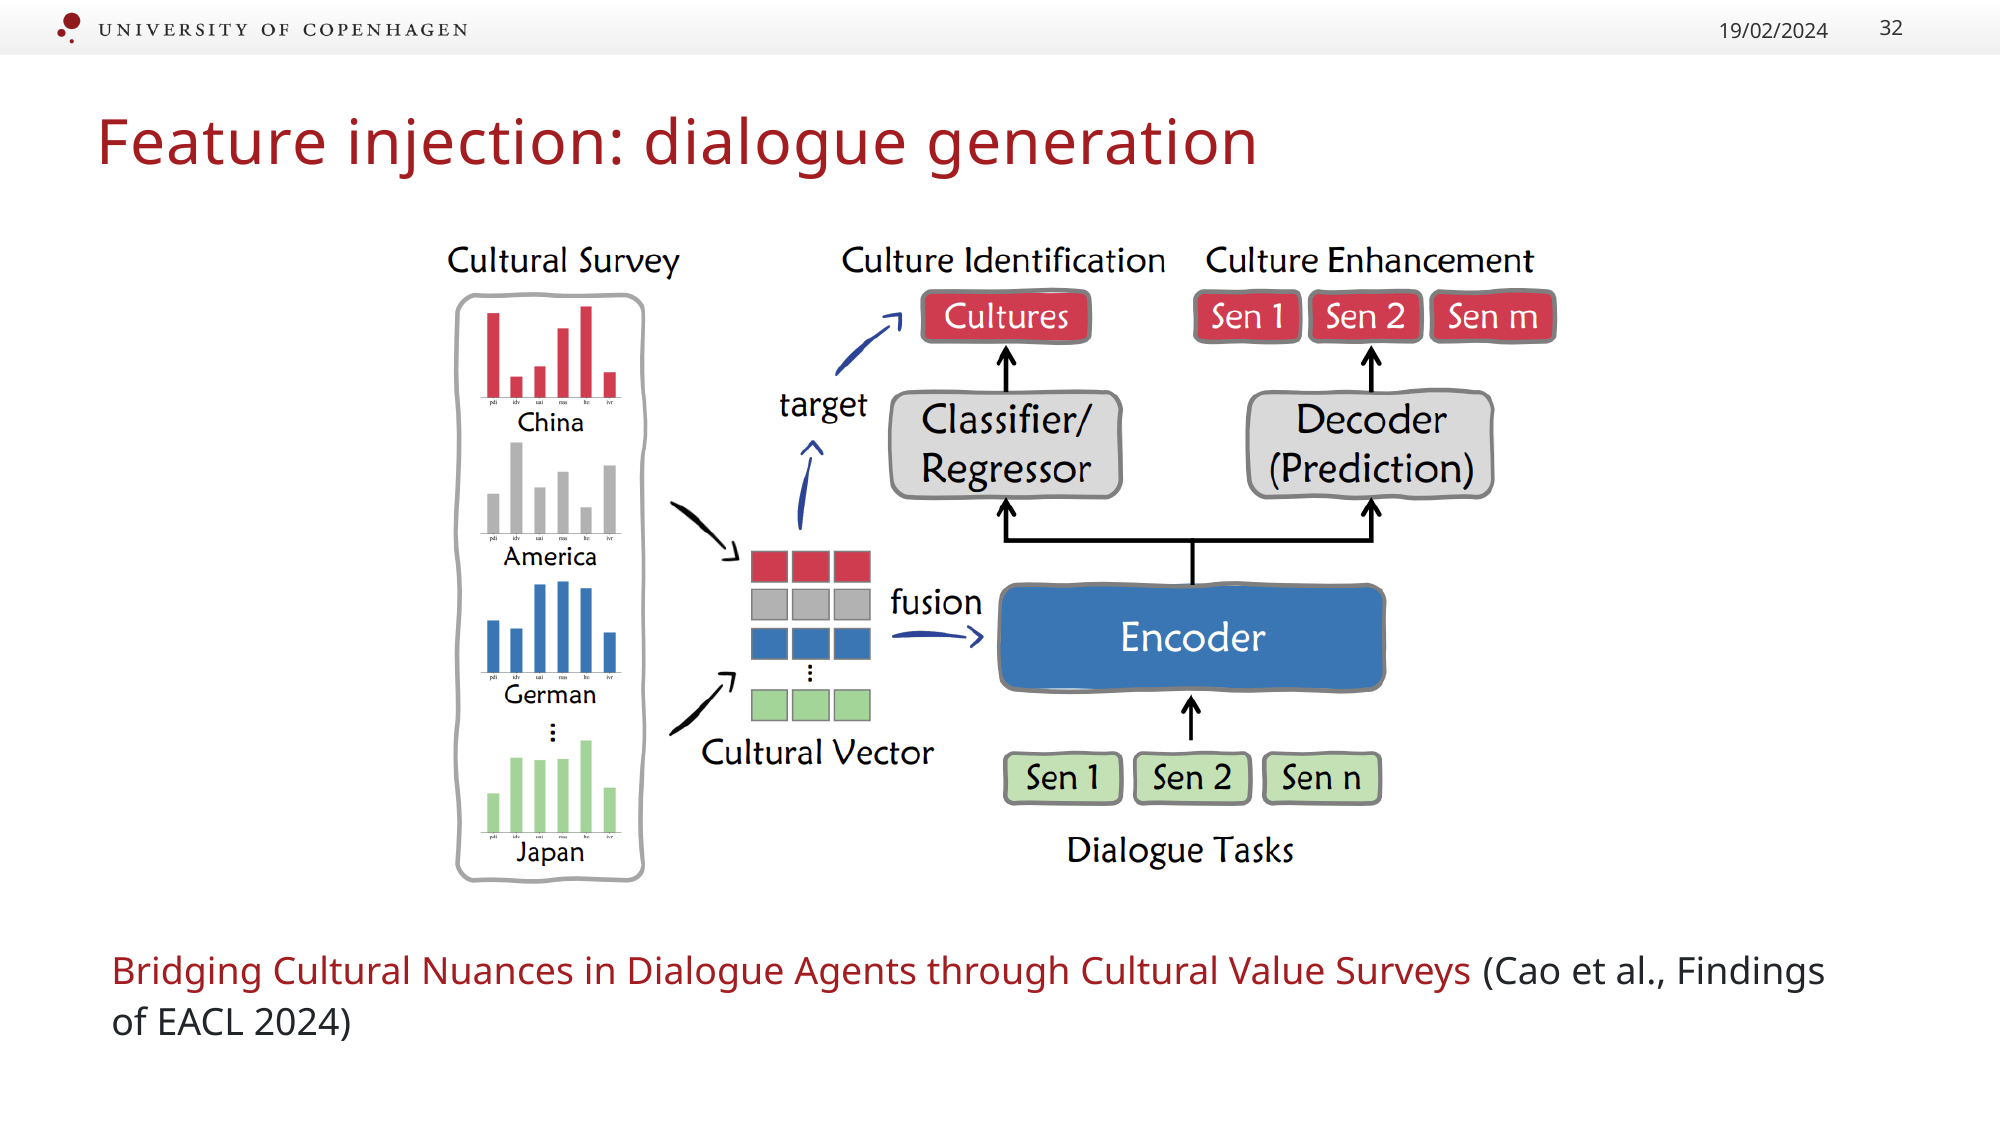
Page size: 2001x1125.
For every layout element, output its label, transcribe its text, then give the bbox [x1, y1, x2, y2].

picture [92, 15, 475, 42]
title Feature injection: dialogue generation [96, 101, 1904, 244]
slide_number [1694, 14, 1829, 43]
text_box Bridging Cultural Nuances in Dialogue Agents through Cultural Value Surveys (Cao et al., Findings of EACL 2024) [96, 939, 1848, 1051]
picture [426, 228, 1574, 921]
slide_number 32 [1840, 14, 1904, 43]
